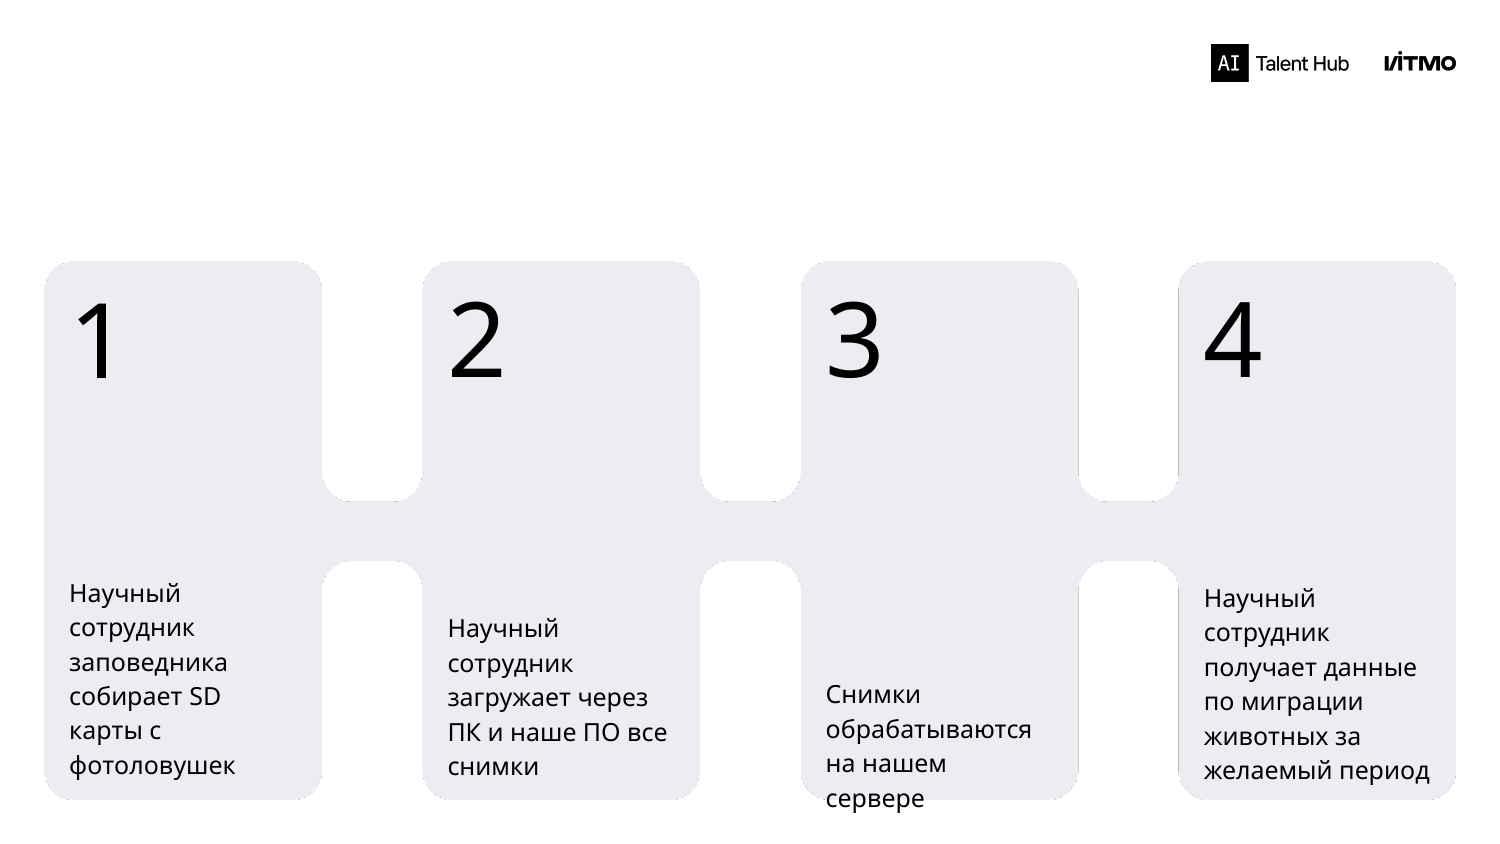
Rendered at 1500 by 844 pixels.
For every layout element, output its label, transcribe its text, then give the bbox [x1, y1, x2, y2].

text_box Снимки обрабатываются на нашем сервере [825, 808, 1053, 813]
picture [43, 260, 1456, 800]
picture [1211, 44, 1456, 83]
